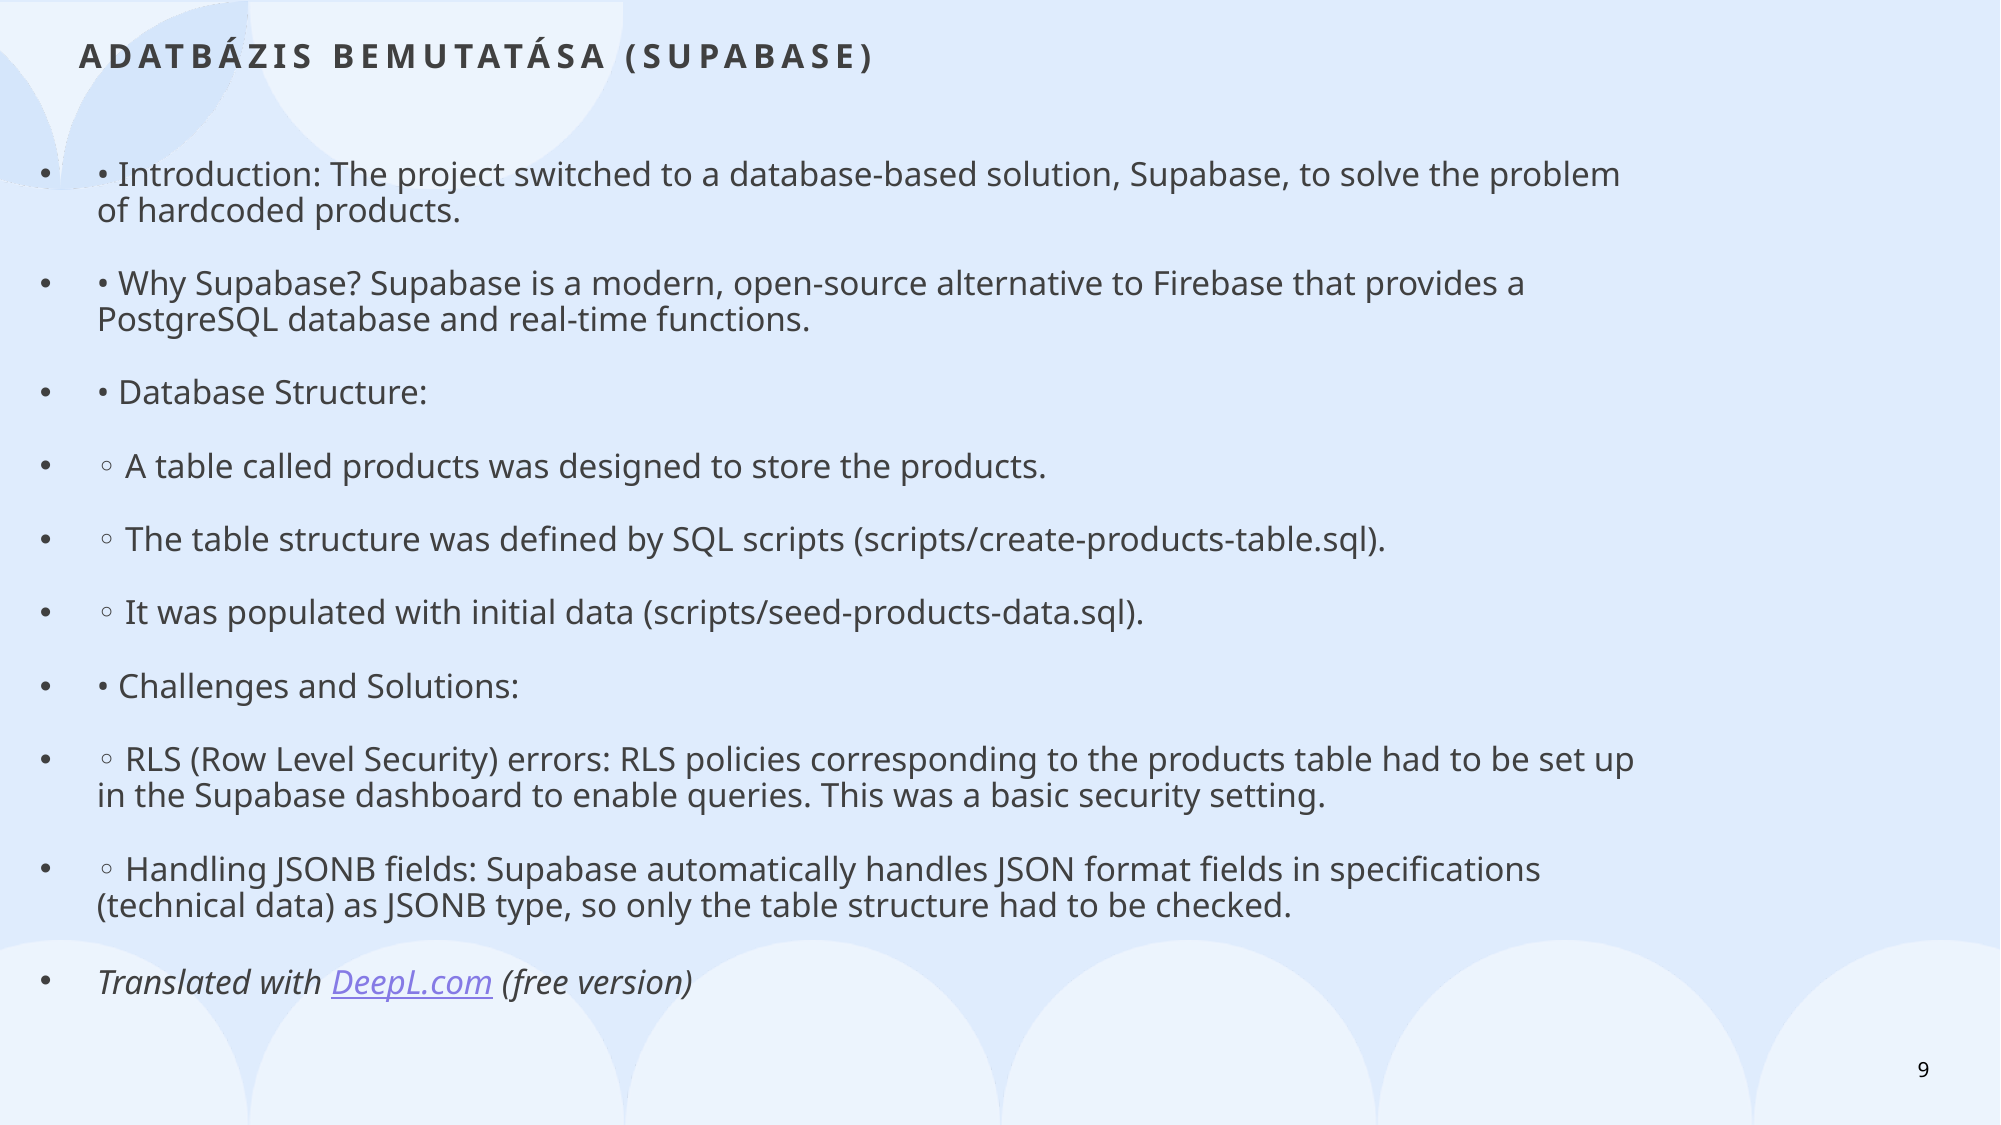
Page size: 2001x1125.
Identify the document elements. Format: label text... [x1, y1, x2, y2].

picture [0, 1, 623, 190]
list • Introduction: The project switched to a database-based solution, Supabase, to solve the problem of hardcoded products. • Why Supabase? Supabase is a modern, open-source alternative to Firebase that provides a PostgreSQL database and real-time functions. • Database Structure: ◦ A table called products was designed to store the products. ◦ The table structure was defined by SQL scripts (scripts/create-products-table.sql). ◦ It was populated with initial data (scripts/seed-products-data.sql). • Challenges and Solutions: ◦ RLS (Row Level Security) errors: RLS policies corresponding to the products table had to be set up in the Supabase dashboard to enable queries. This was a basic security setting. ◦ Handling JSONB fields: Supabase automatically handles JSON format fields in specifications (technical data) as JSONB type, so only the table structure had to be checked. Translated with DeepL.com (free version) [39, 157, 1653, 665]
picture [0, 940, 2000, 1125]
title Adatbázis bemutatása (Supabase) [78, 40, 1155, 132]
slide_number 9 [1791, 1047, 1930, 1095]
